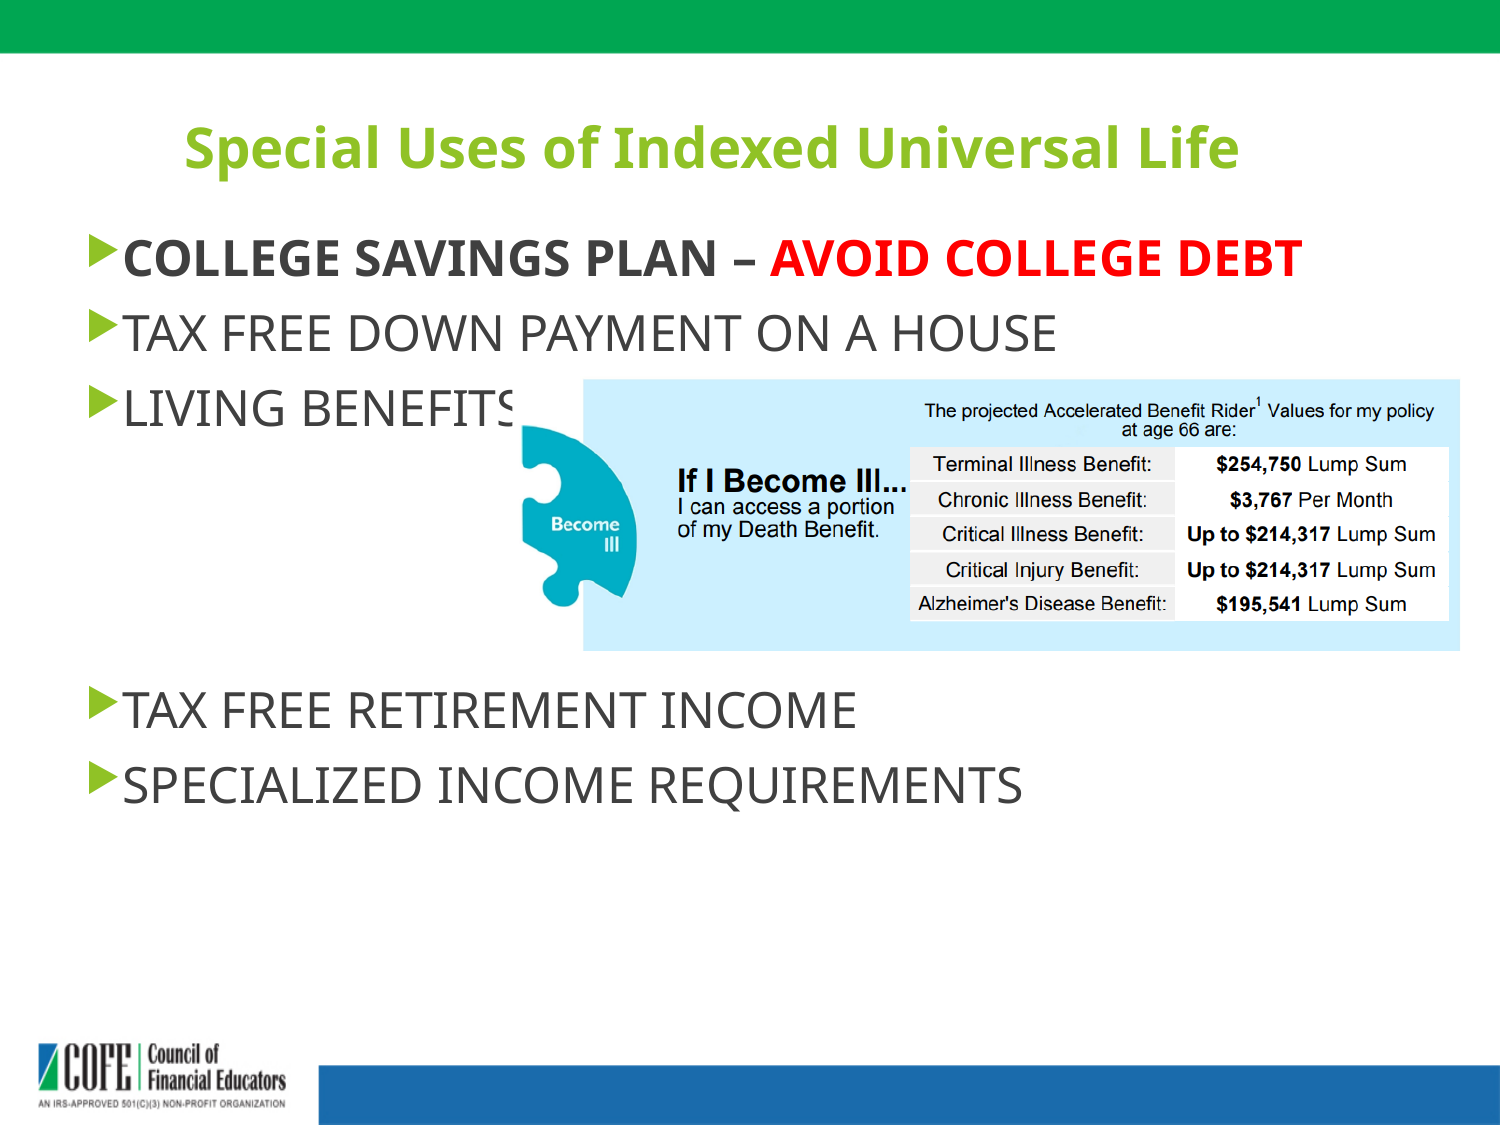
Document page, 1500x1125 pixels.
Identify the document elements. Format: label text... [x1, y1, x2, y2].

picture [0, 0, 1500, 1125]
title Special Uses of Indexed Universal Life [73, 104, 1367, 212]
list COLLEGE SAVINGS PLAN – AVOID COLLEGE DEBT TAX FREE DOWN PAYMENT ON A HOUSE LIVING BENEFITS TAX FREE RETIREMENT INCOME SPECIALIZED INCOME REQUIREMENTS [70, 212, 1430, 939]
